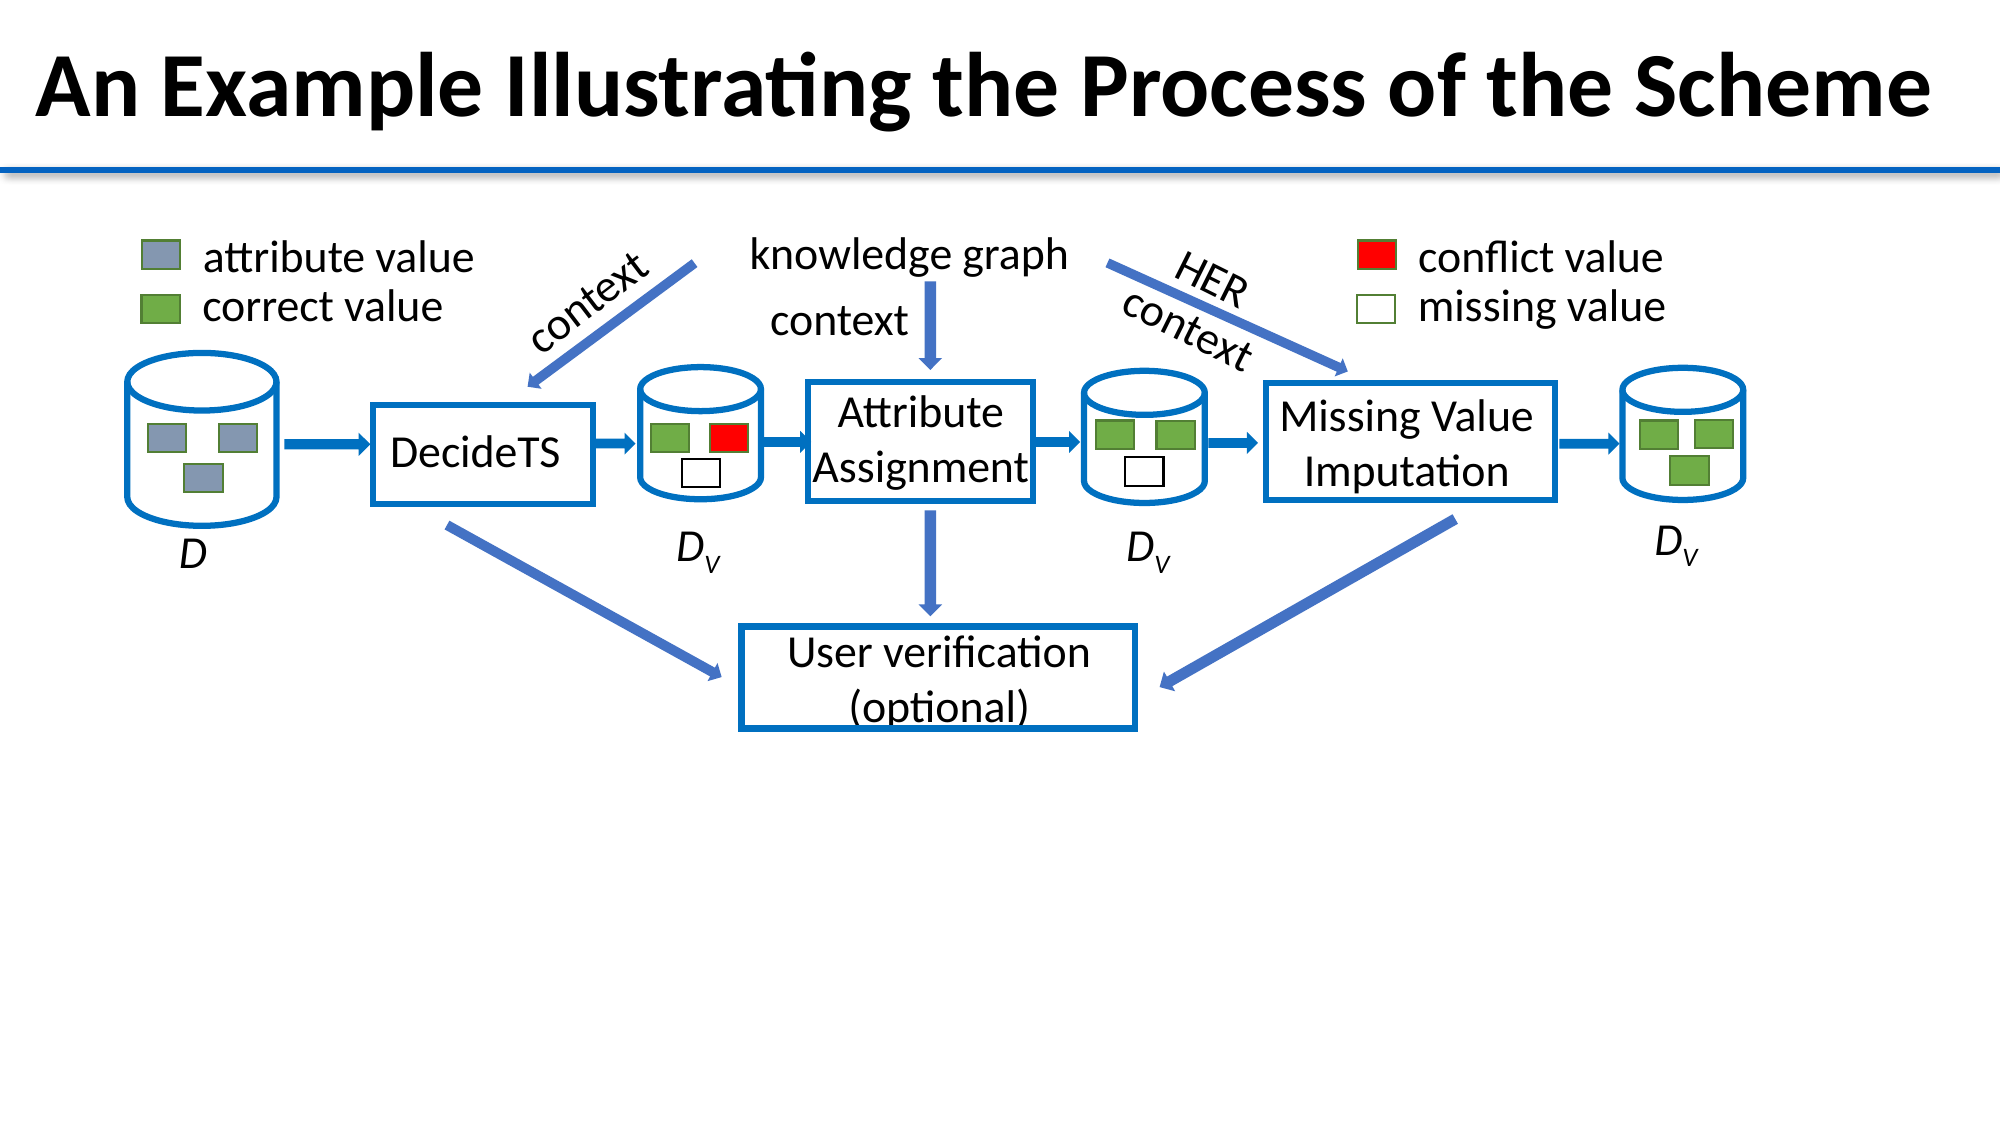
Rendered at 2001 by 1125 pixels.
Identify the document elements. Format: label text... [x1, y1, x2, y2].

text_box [127, 215, 1744, 741]
title An Example Illustrating the Process of the Scheme [0, 1, 2000, 167]
